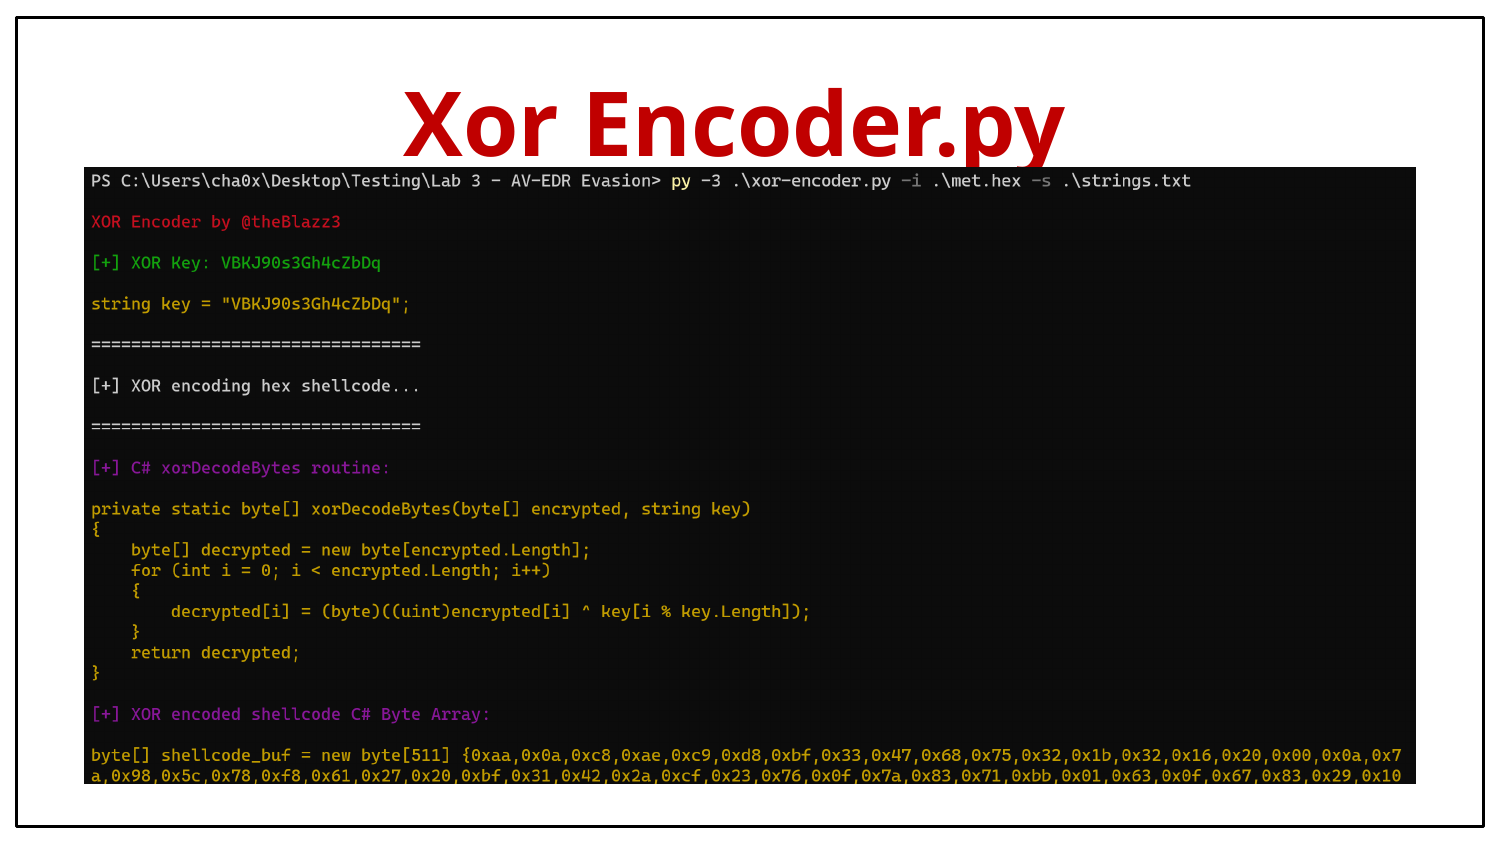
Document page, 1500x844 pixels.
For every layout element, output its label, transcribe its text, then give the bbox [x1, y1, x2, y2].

picture [83, 167, 1417, 784]
title Xor Encoder.py [102, 51, 1367, 166]
